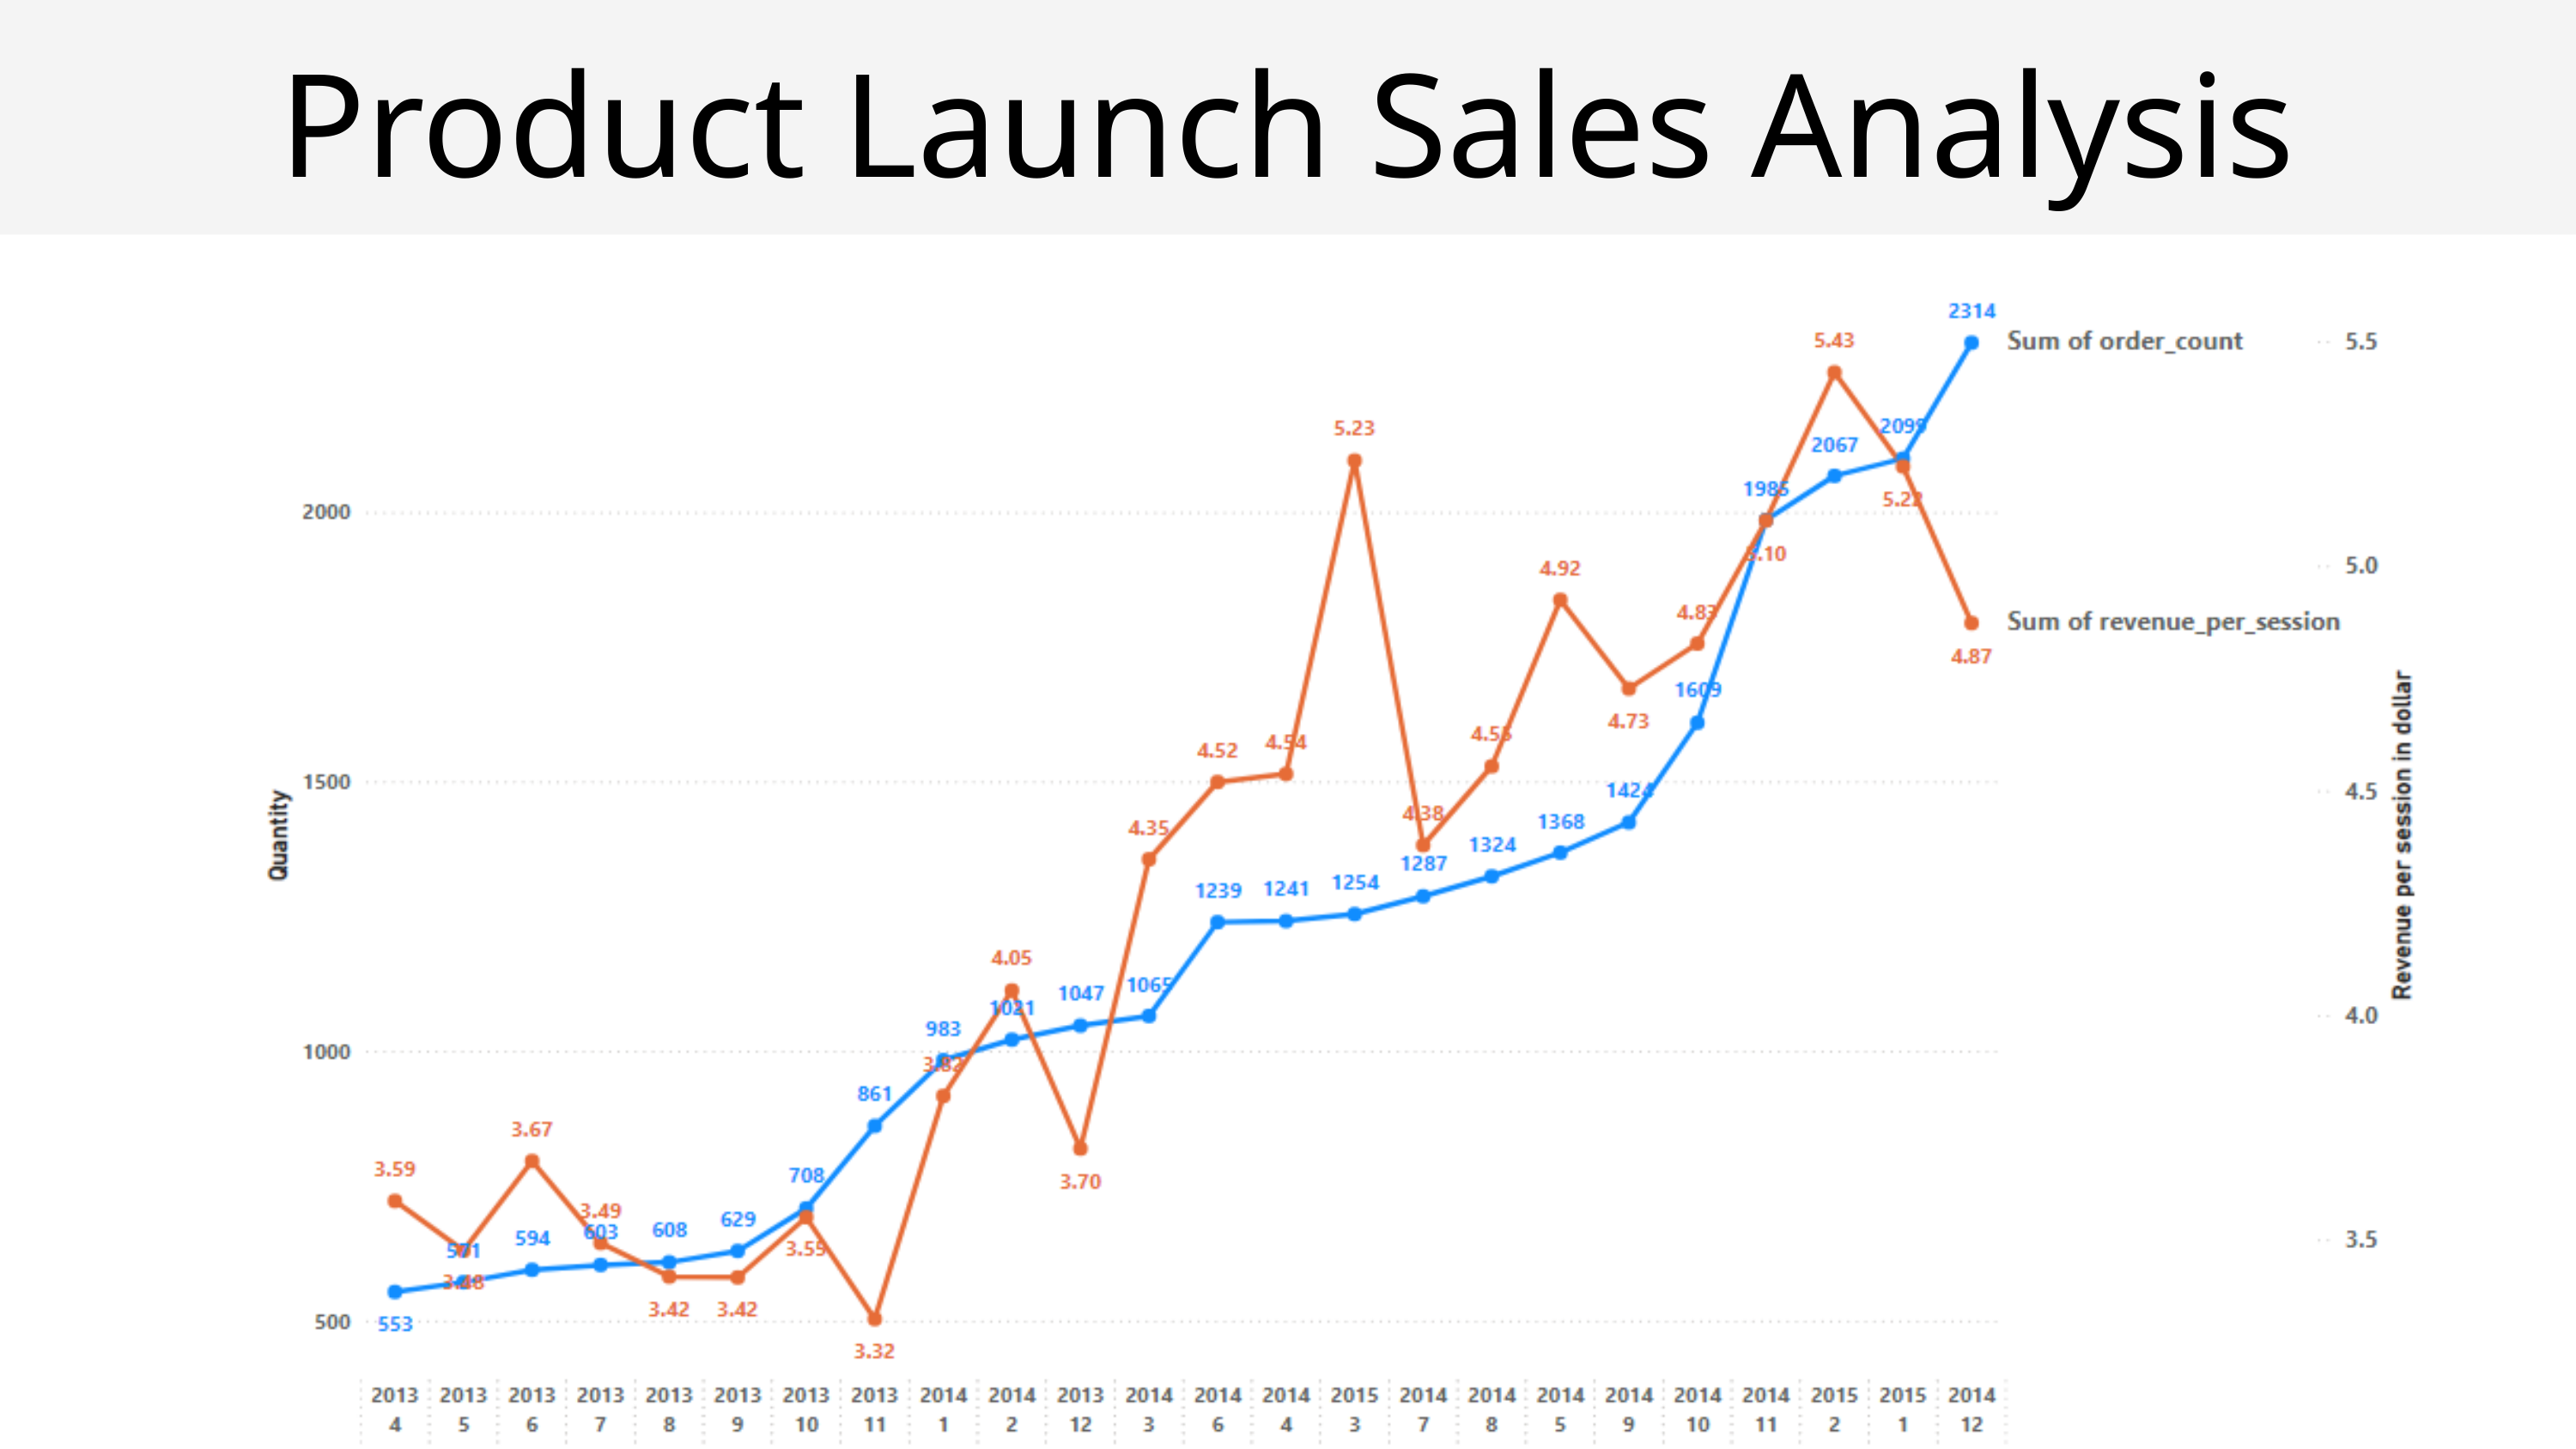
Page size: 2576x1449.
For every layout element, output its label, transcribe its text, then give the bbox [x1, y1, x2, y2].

text_box [252, 241, 2432, 1449]
text_box Product Launch Sales Analysis [258, 20, 2318, 206]
text_box [0, 0, 2576, 235]
